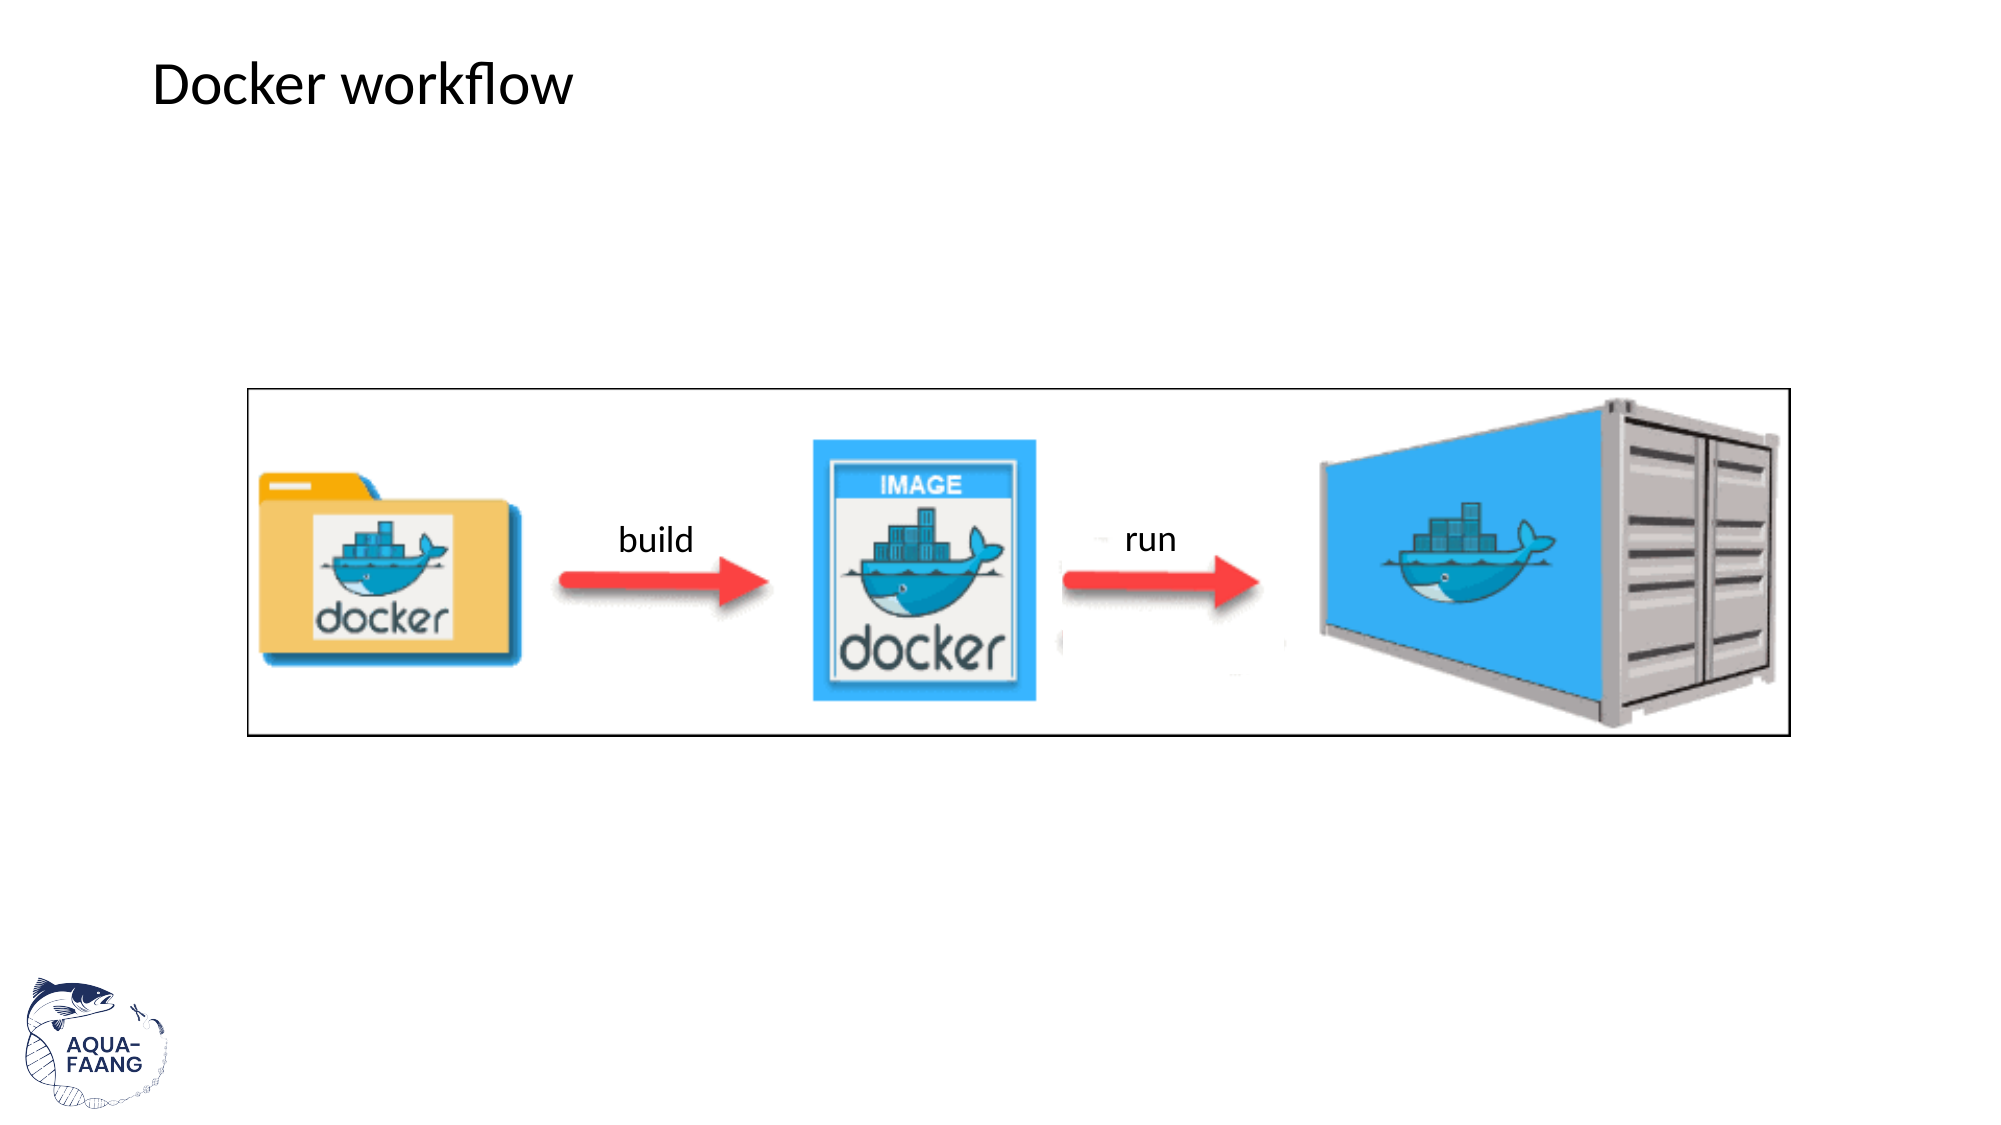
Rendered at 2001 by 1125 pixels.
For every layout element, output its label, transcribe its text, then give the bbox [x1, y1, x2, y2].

title Docker workflow [137, 43, 1863, 126]
picture [19, 972, 173, 1113]
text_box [246, 388, 1791, 737]
